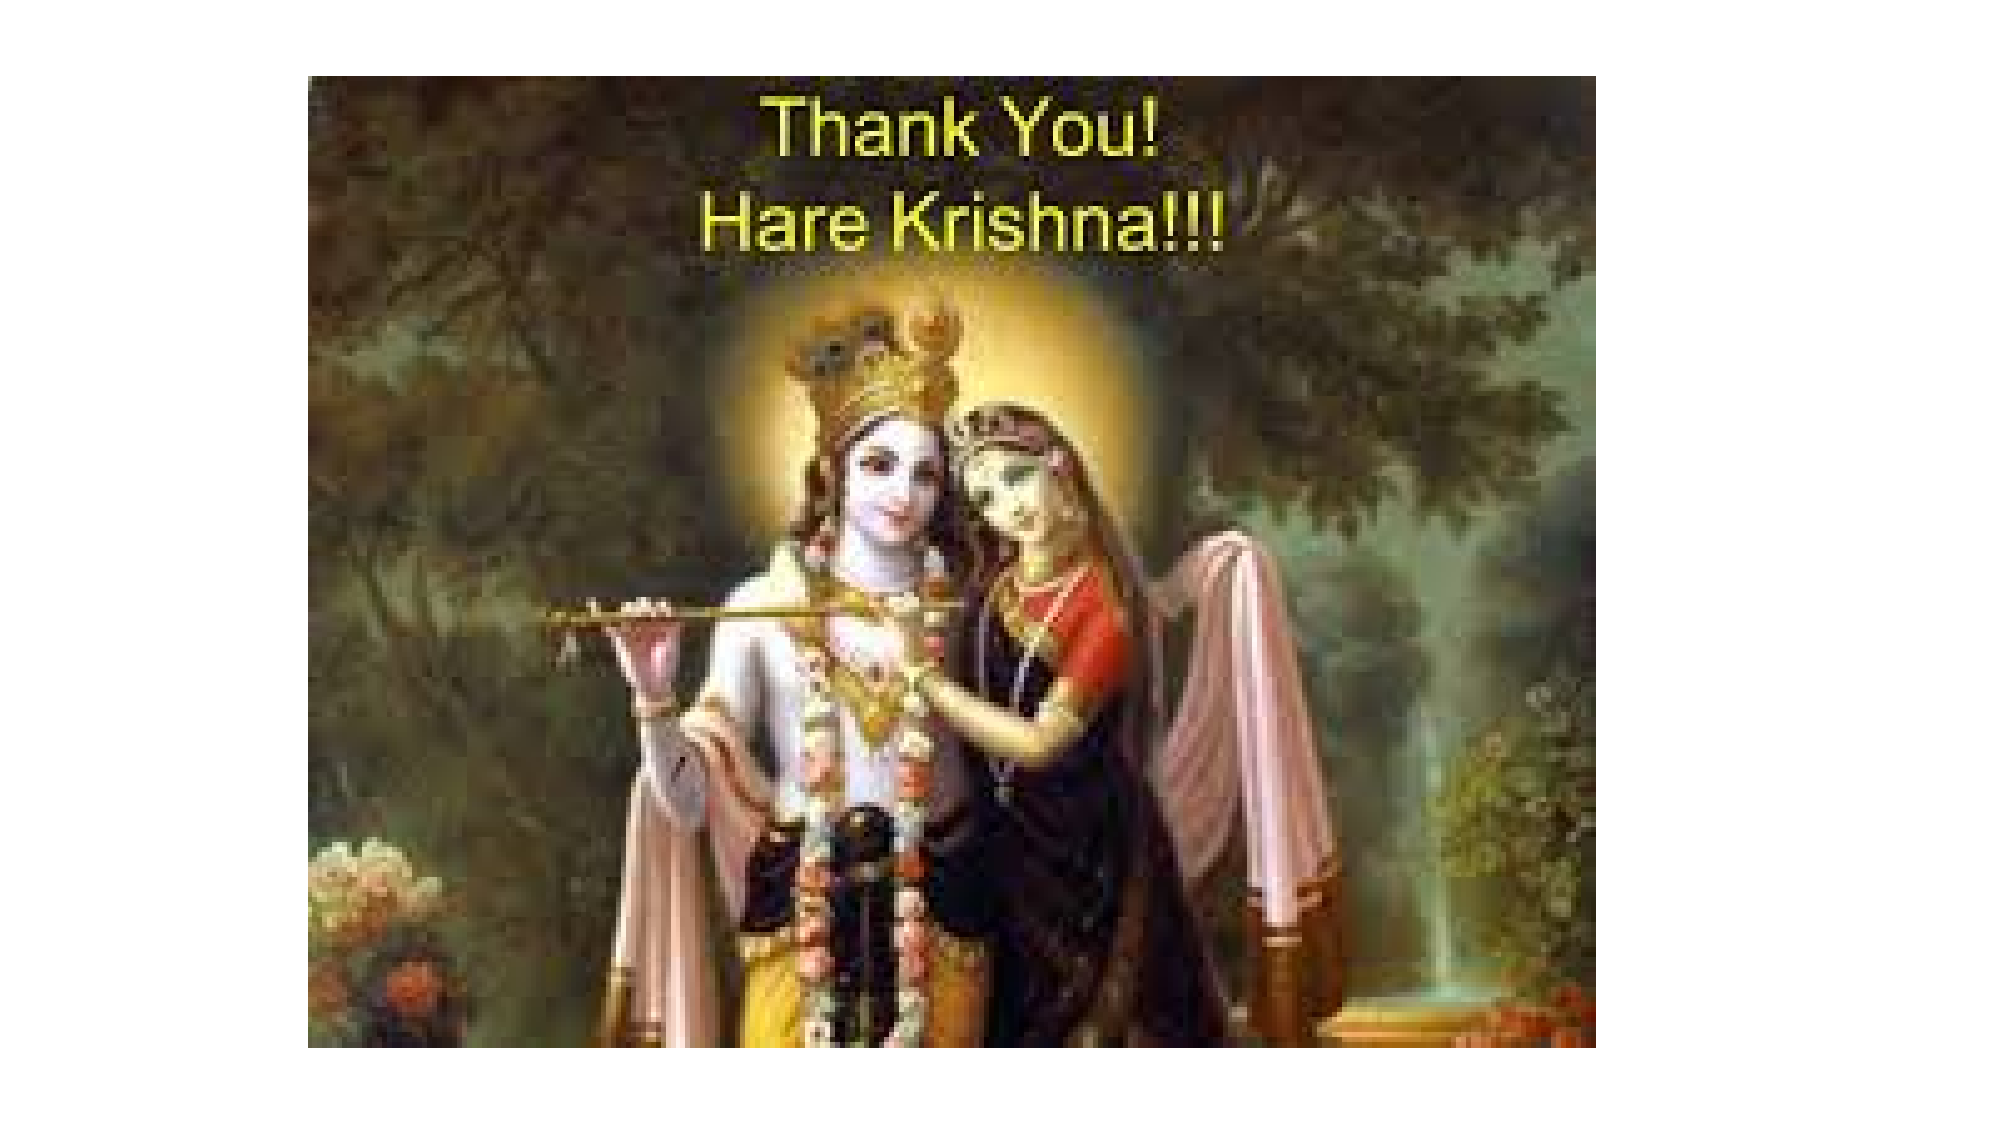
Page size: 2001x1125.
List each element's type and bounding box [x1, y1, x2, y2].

list [308, 75, 1596, 1048]
